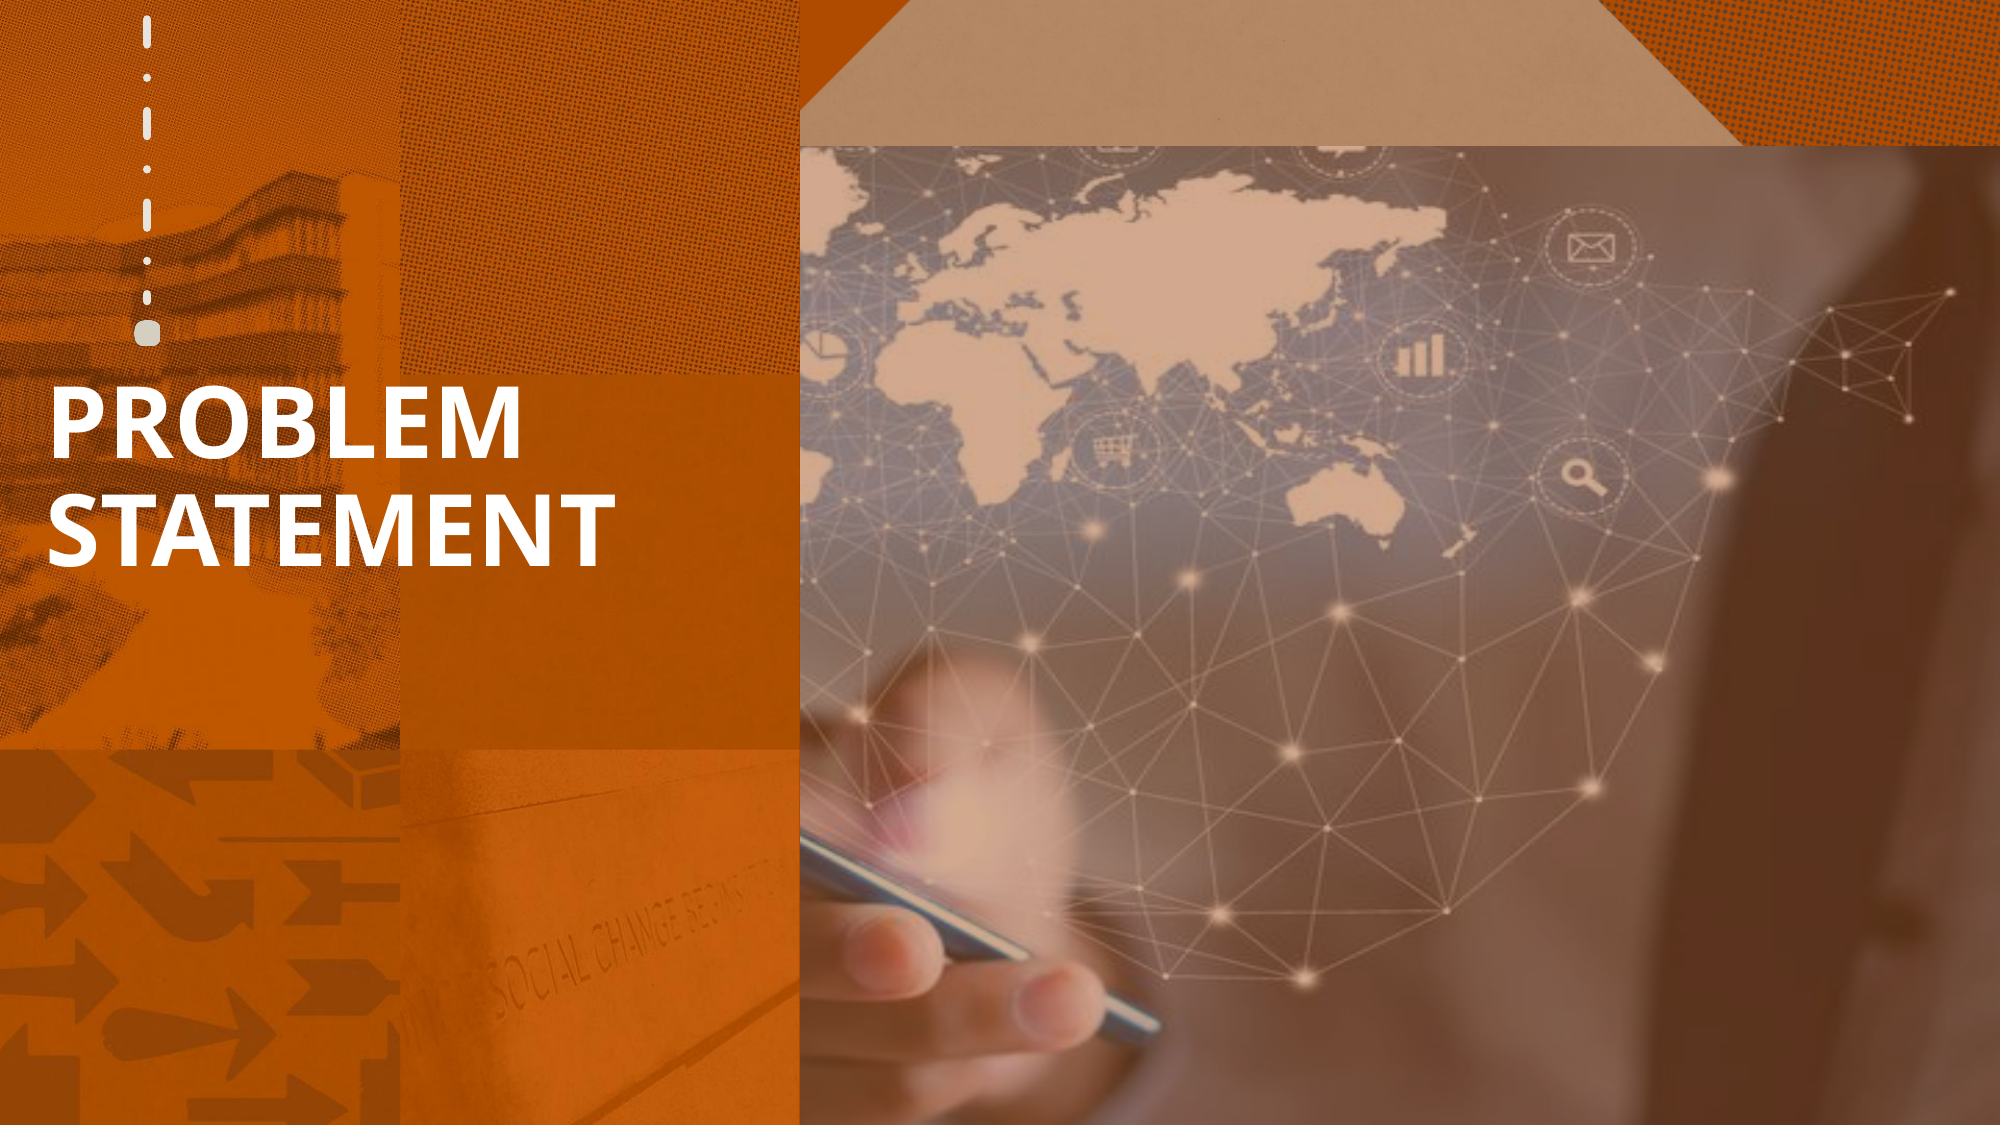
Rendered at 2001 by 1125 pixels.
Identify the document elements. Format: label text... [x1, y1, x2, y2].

title PROBLEM STATEMENT [30, 123, 799, 839]
picture [0, 0, 799, 1125]
text_box [799, 0, 2000, 1125]
